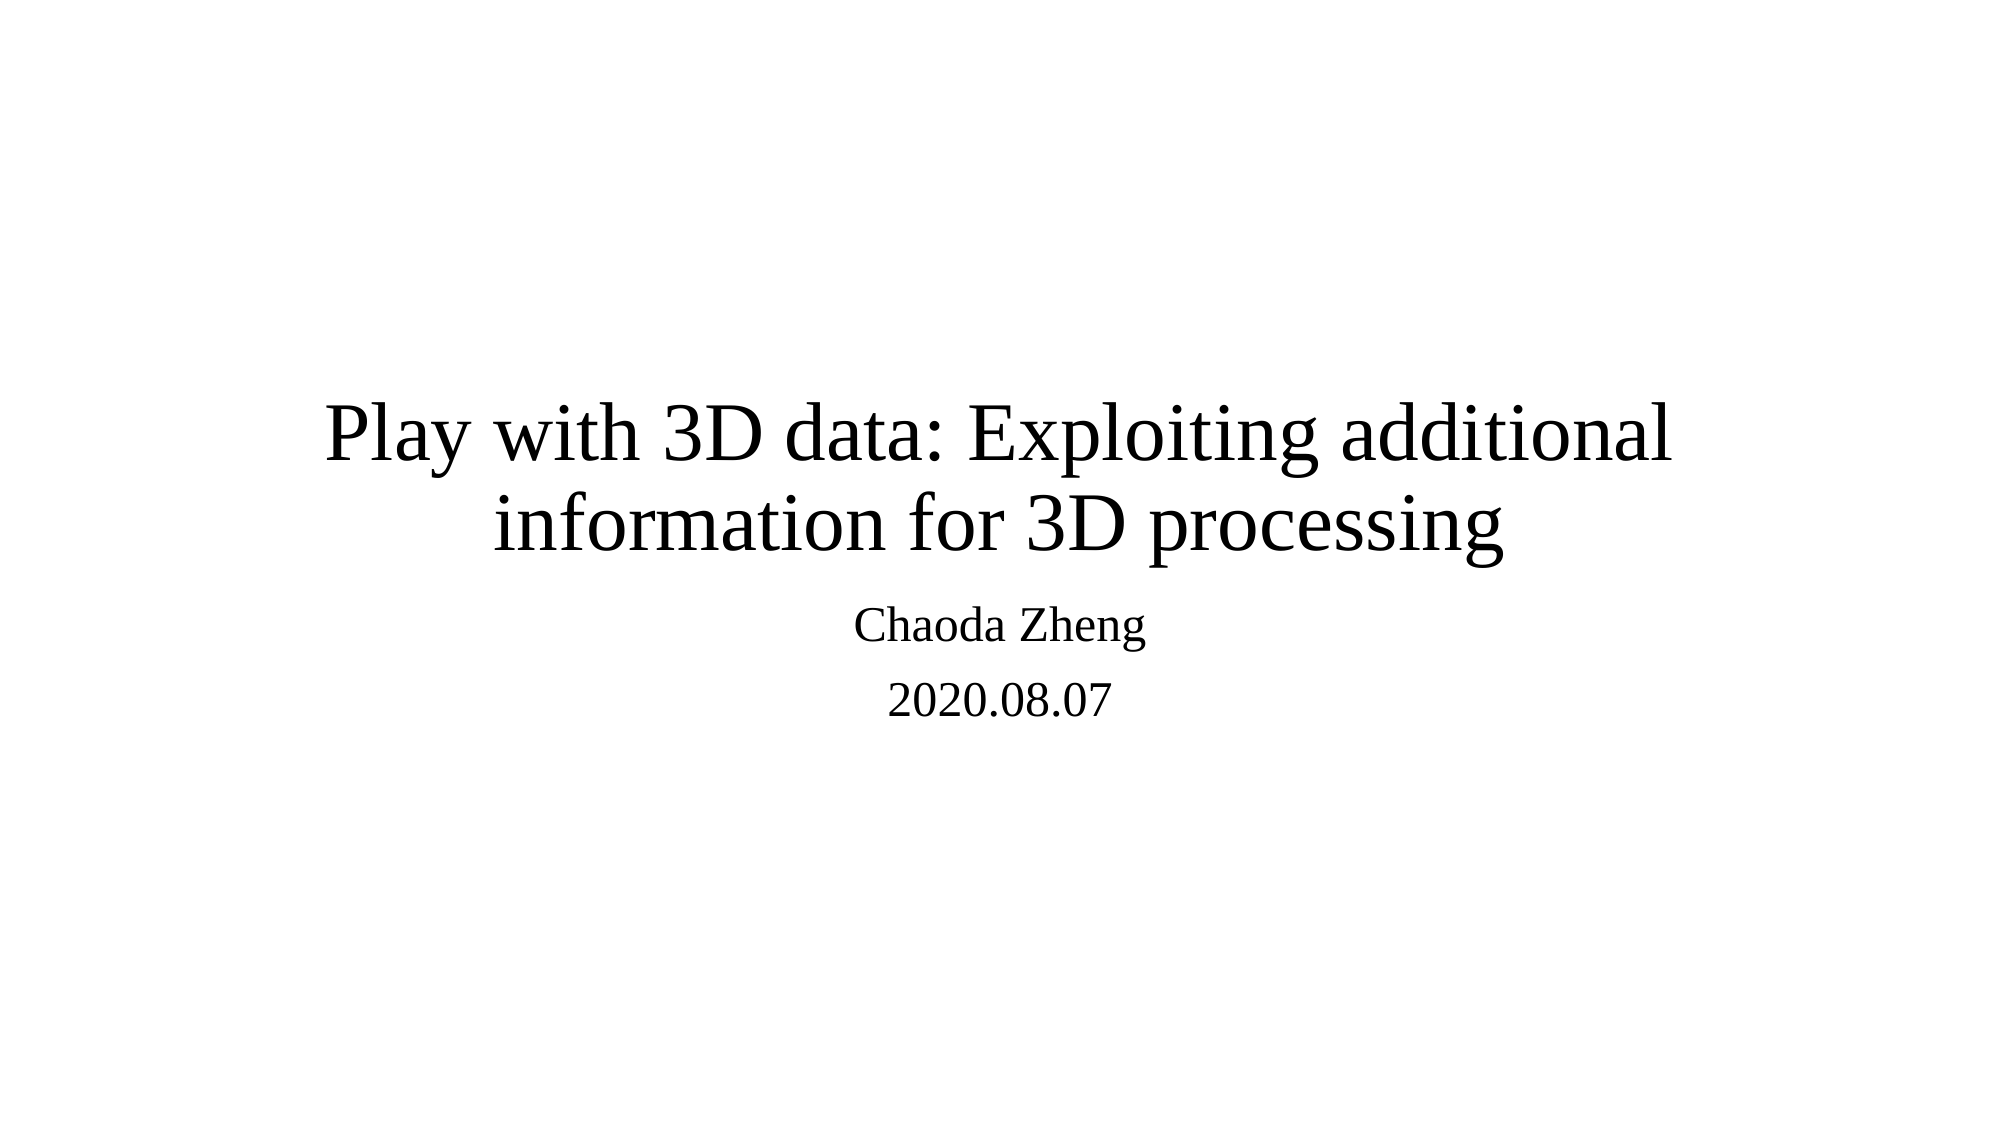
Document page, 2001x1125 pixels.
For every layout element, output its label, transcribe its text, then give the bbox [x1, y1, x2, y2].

title Play with 3D data: Exploiting additional information for 3D processing [249, 184, 1750, 576]
subtitle Chaoda Zheng 2020.08.07 [249, 590, 1750, 863]
